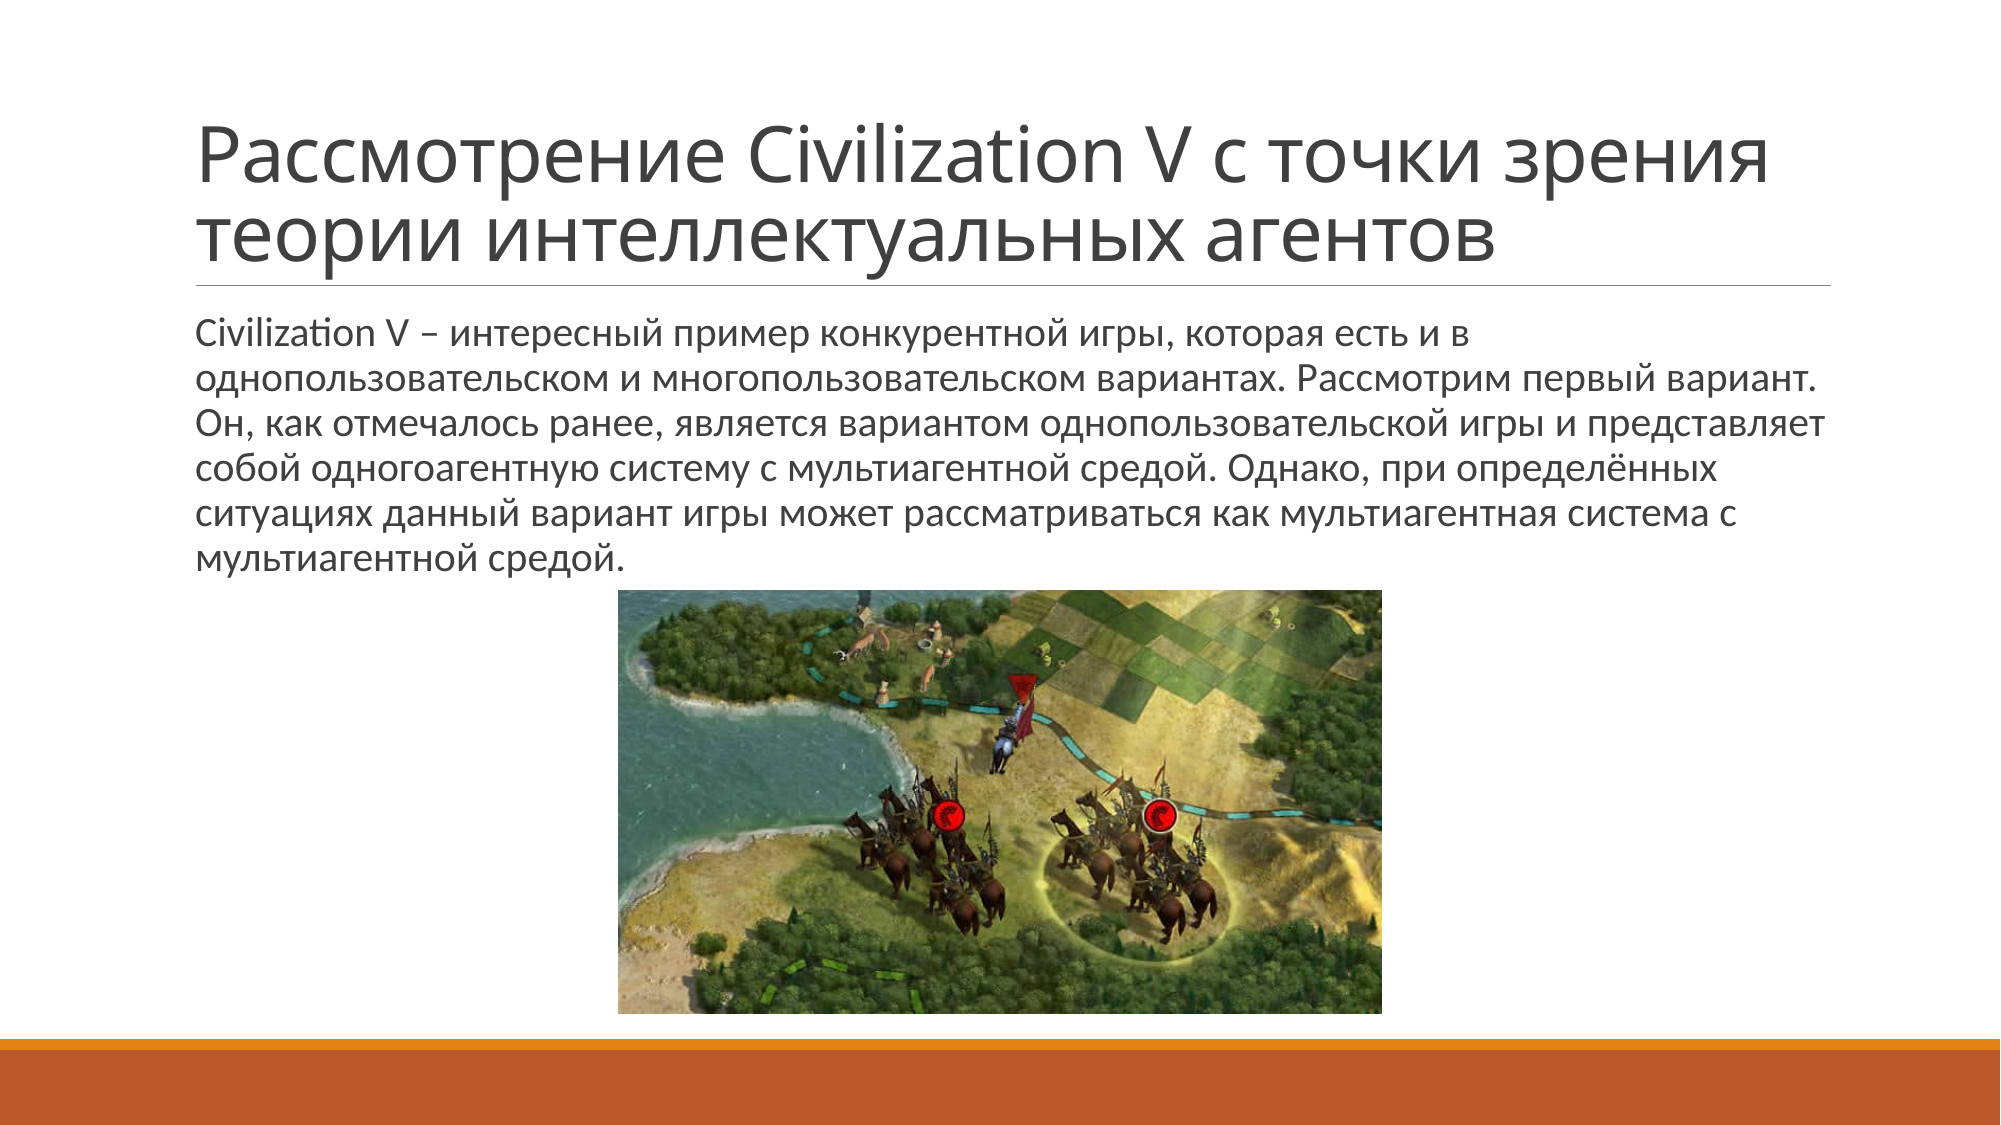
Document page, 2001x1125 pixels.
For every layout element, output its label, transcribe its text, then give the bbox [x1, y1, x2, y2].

list Civilization V – интересный пример конкурентной игры, которая есть и в однопользовательском и многопользовательском вариантах. Рассмотрим первый вариант. Он, как отмечалось ранее, является вариантом однопользовательской игры и представляет собой одногоагентную систему с мультиагентной средой. Однако, при определённых ситуациях данный вариант игры может рассматриваться как мультиагентная система с мультиагентной средой. [180, 302, 1830, 963]
picture [617, 589, 1383, 1015]
title Рассмотрение Civilization V с точки зрения теории интеллектуальных агентов [180, 47, 1830, 285]
